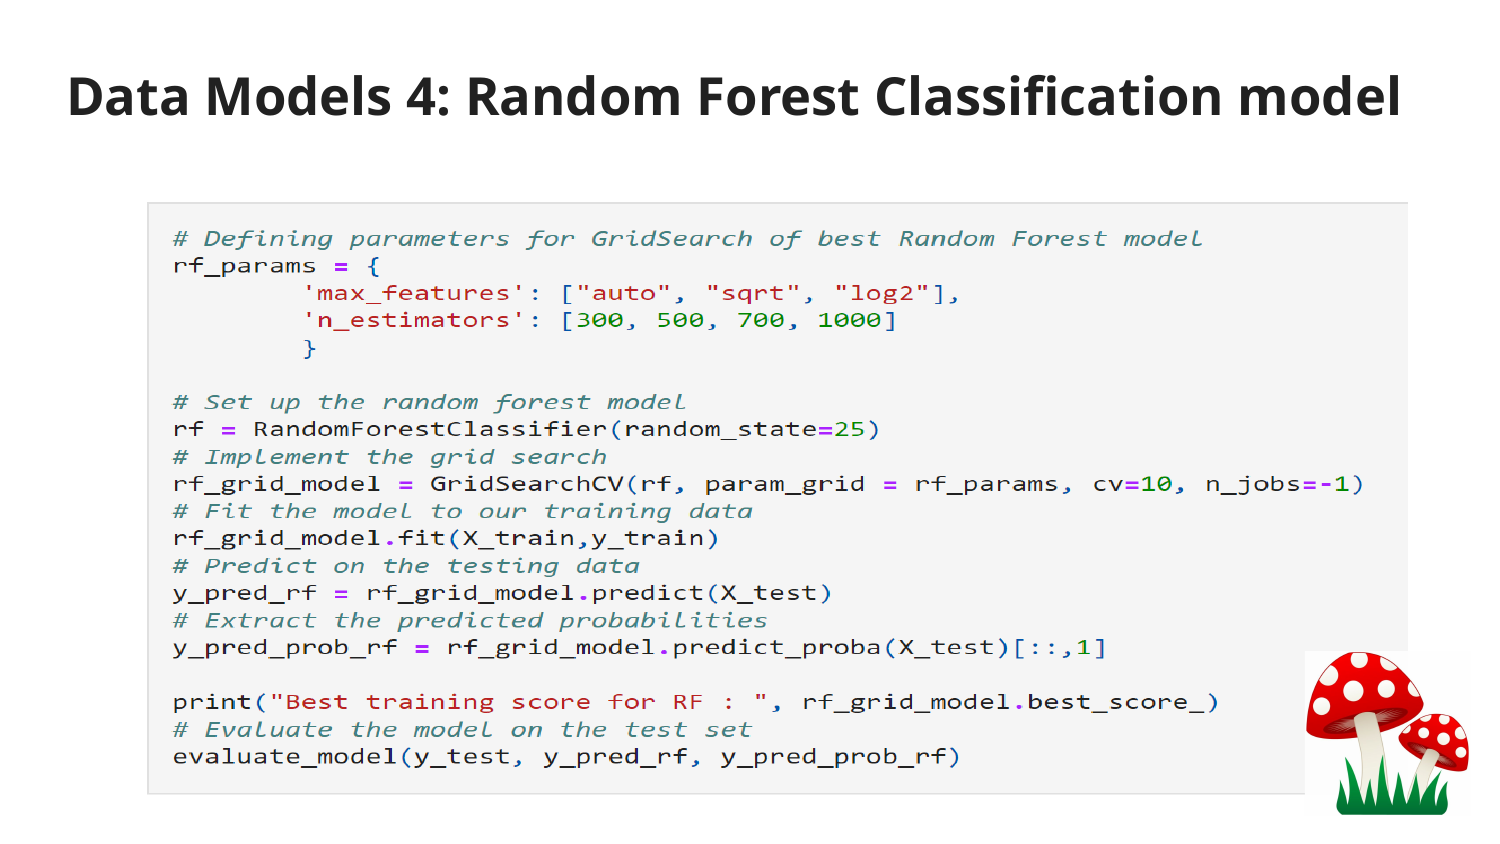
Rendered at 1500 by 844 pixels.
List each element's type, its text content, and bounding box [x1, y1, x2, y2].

title Data Models 4: Random Forest Classification model [51, 48, 1449, 180]
picture [129, 189, 1471, 816]
